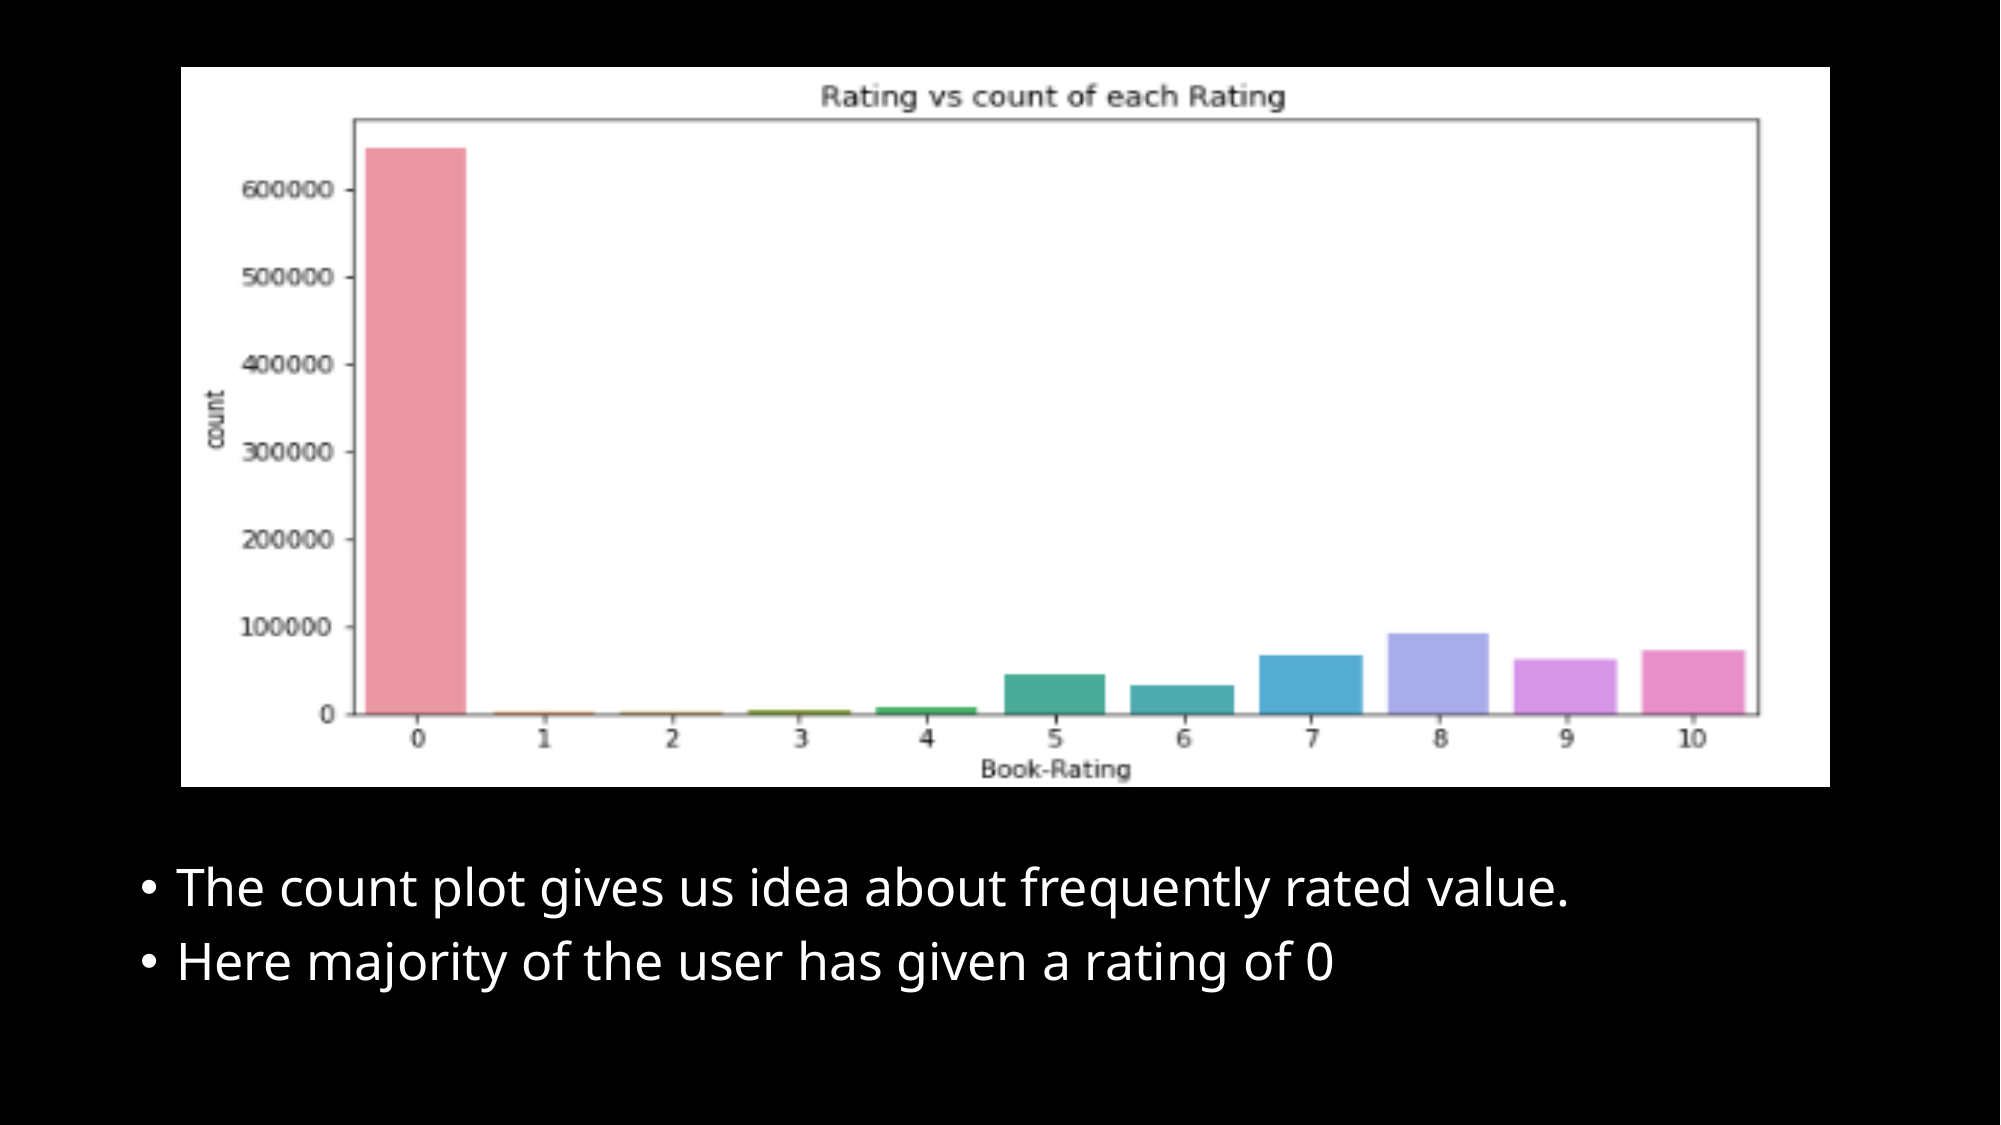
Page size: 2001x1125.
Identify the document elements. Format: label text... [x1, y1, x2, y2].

list The count plot gives us idea about frequently rated value. Here majority of the user has given a rating of 0 [125, 853, 1875, 1000]
picture [181, 67, 1830, 787]
